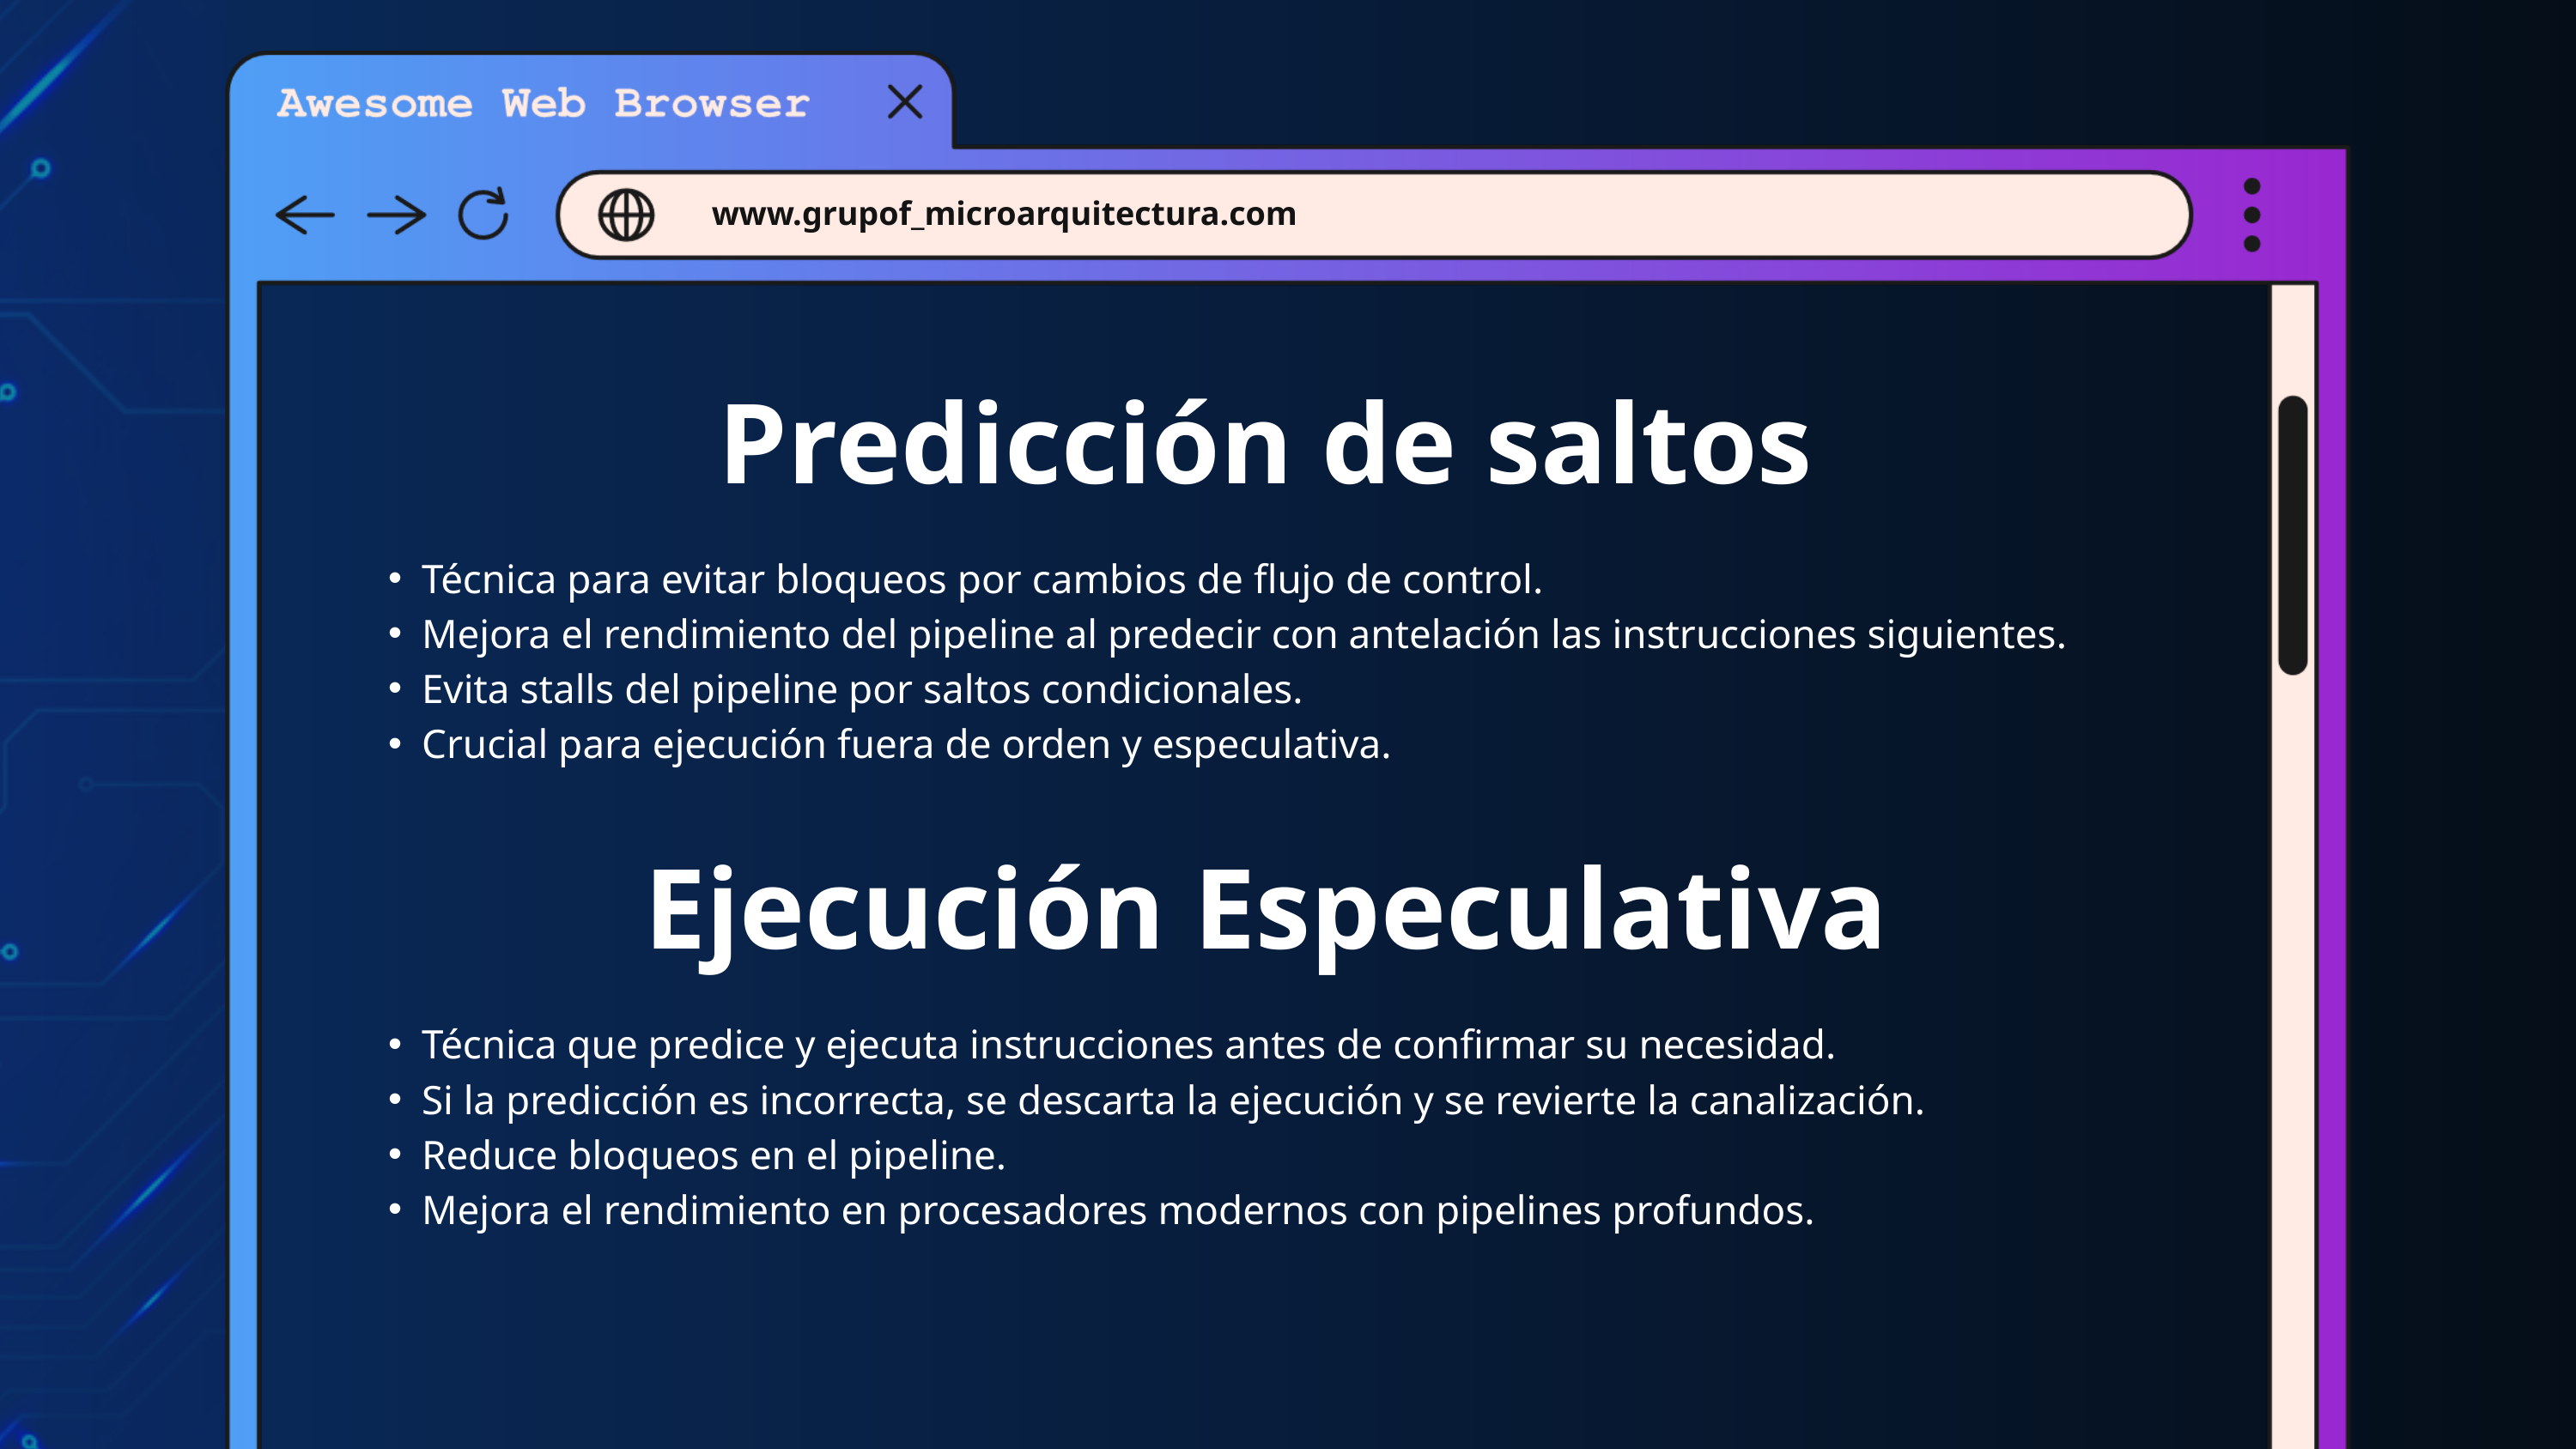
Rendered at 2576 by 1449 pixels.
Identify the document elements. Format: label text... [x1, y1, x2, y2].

text_box [0, 0, 228, 1449]
text_box Técnica que predice y ejecuta instrucciones antes de confirmar su necesidad. Si la predicción es incorrecta, se descarta la ejecución y se revierte la canalización. Reduce bloqueos en el pipeline. Mejora el rendimiento en procesadores modernos con pipelines profundos. [355, 1012, 2178, 1233]
text_box www.grupof_microarquitectura.com [711, 200, 1373, 233]
text_box [225, 51, 2351, 1449]
text_box Predicción de saltos [301, 399, 2230, 506]
text_box Ejecución Especulativa [301, 864, 2230, 972]
text_box Técnica para evitar bloqueos por cambios de flujo de control. Mejora el rendimiento del pipeline al predecir con antelación las instrucciones siguientes. Evita stalls del pipeline por saltos condicionales. Crucial para ejecución fuera de orden y especulativa. [355, 546, 2178, 767]
